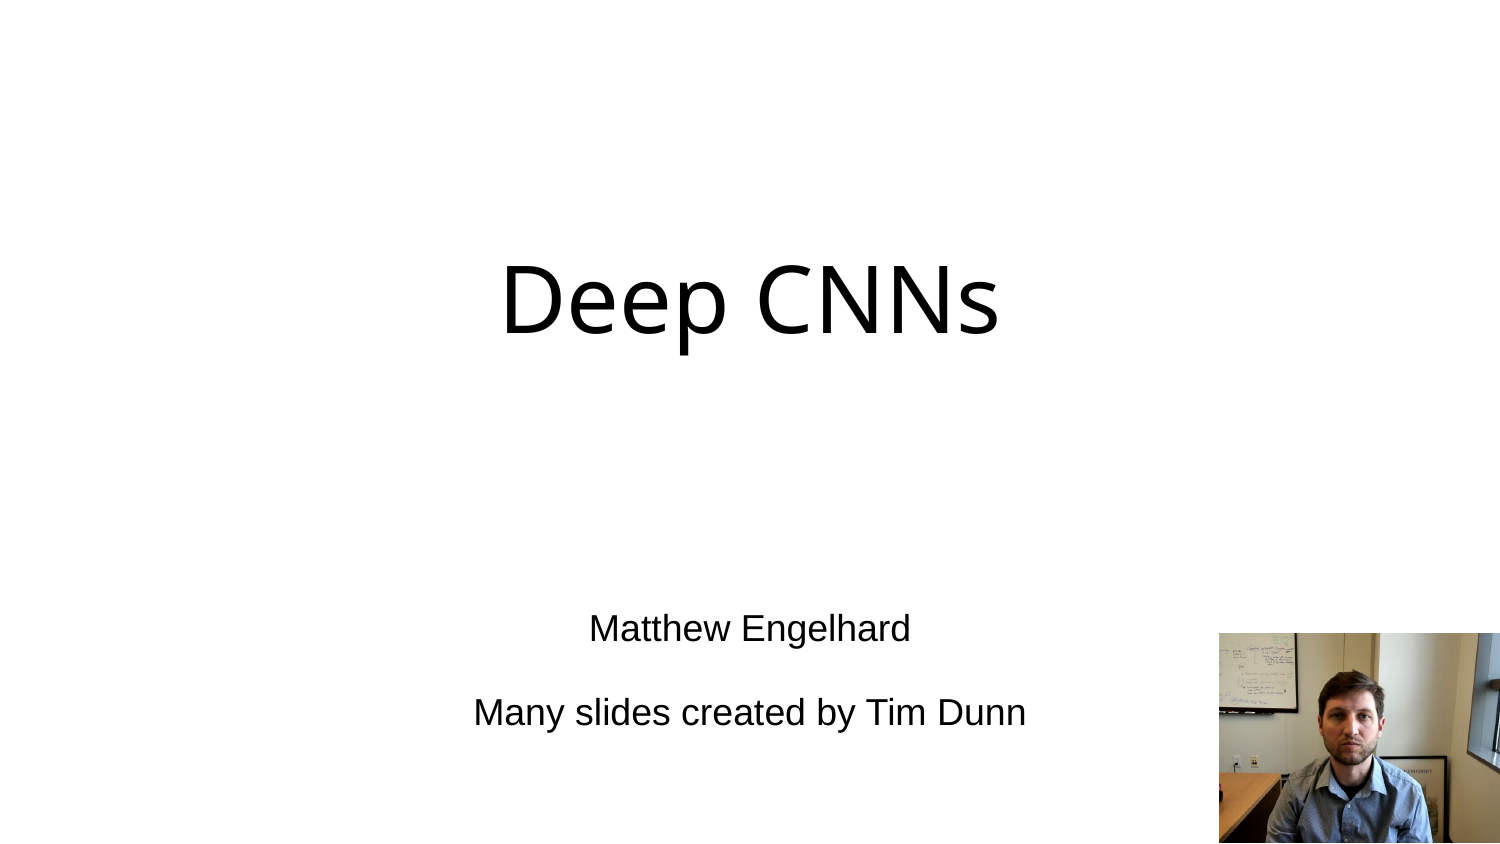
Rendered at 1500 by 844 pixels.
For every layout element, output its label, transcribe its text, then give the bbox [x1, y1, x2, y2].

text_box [1218, 632, 1500, 844]
title Deep CNNs [112, 73, 1388, 466]
subtitle Matthew Engelhard Many slides created by Tim Dunn [372, 515, 1128, 796]
